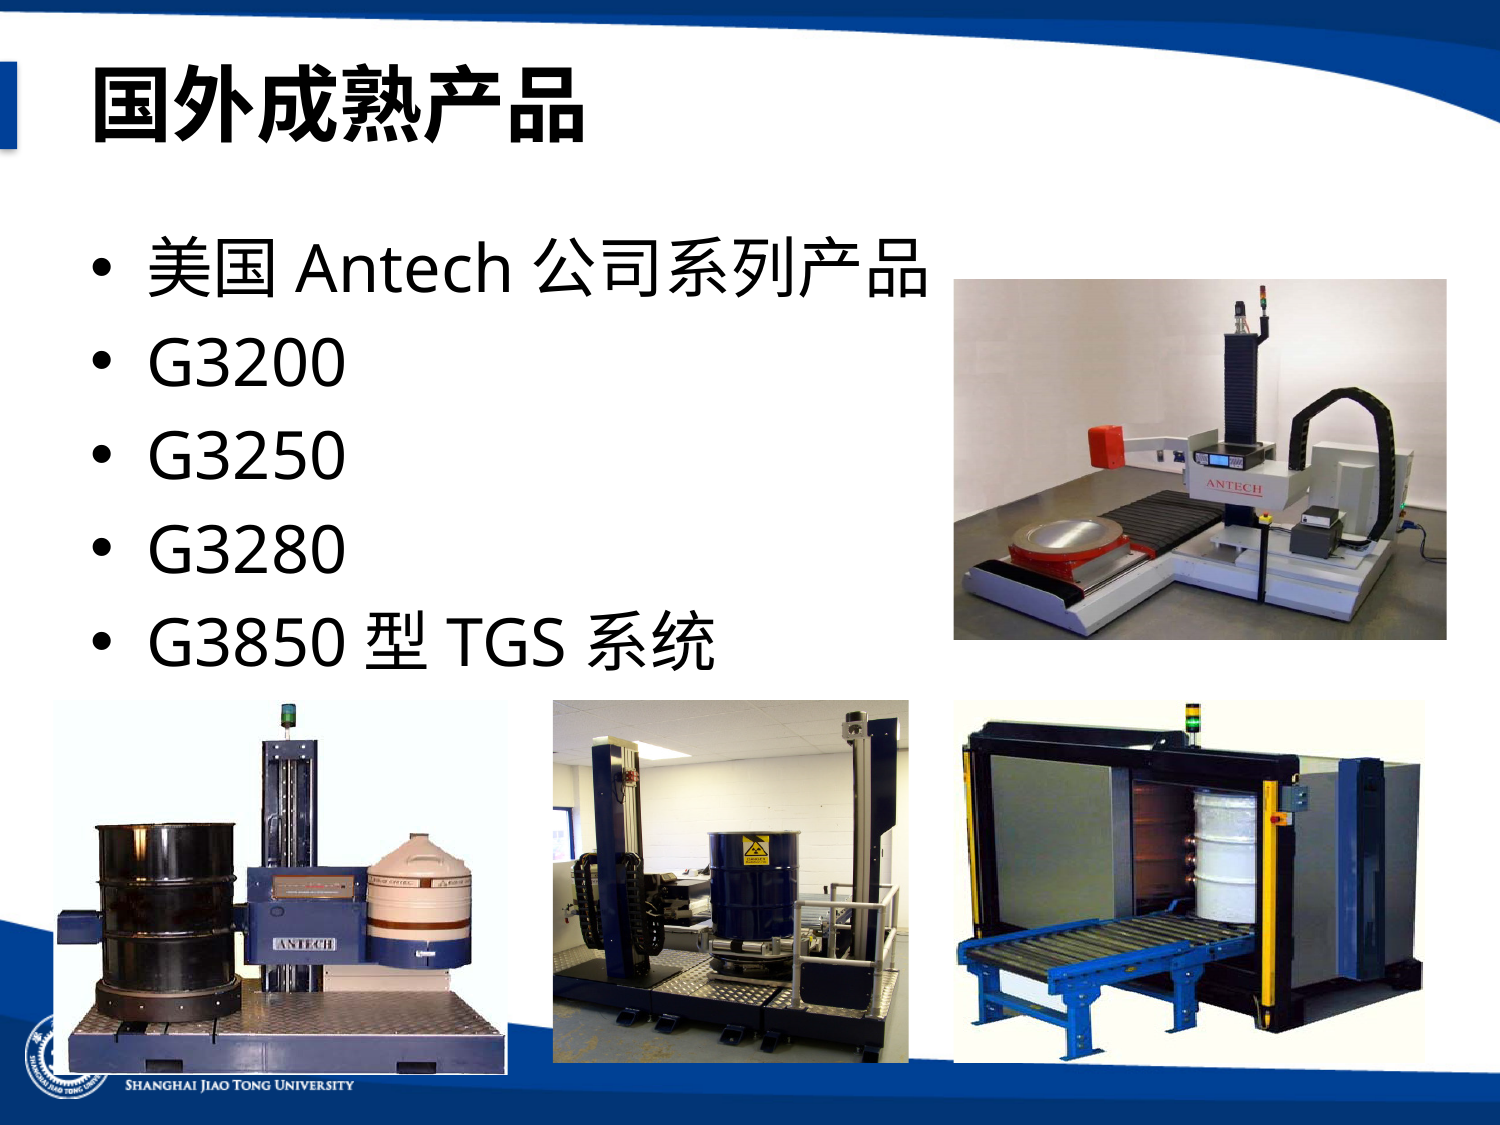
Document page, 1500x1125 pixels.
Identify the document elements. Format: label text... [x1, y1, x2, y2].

list 美国Antech公司系列产品 G3200 G3250 G3280 G3850型TGS系统 [75, 218, 1425, 927]
picture [0, 0, 1500, 1125]
title 国外成熟产品 [75, 45, 1112, 170]
